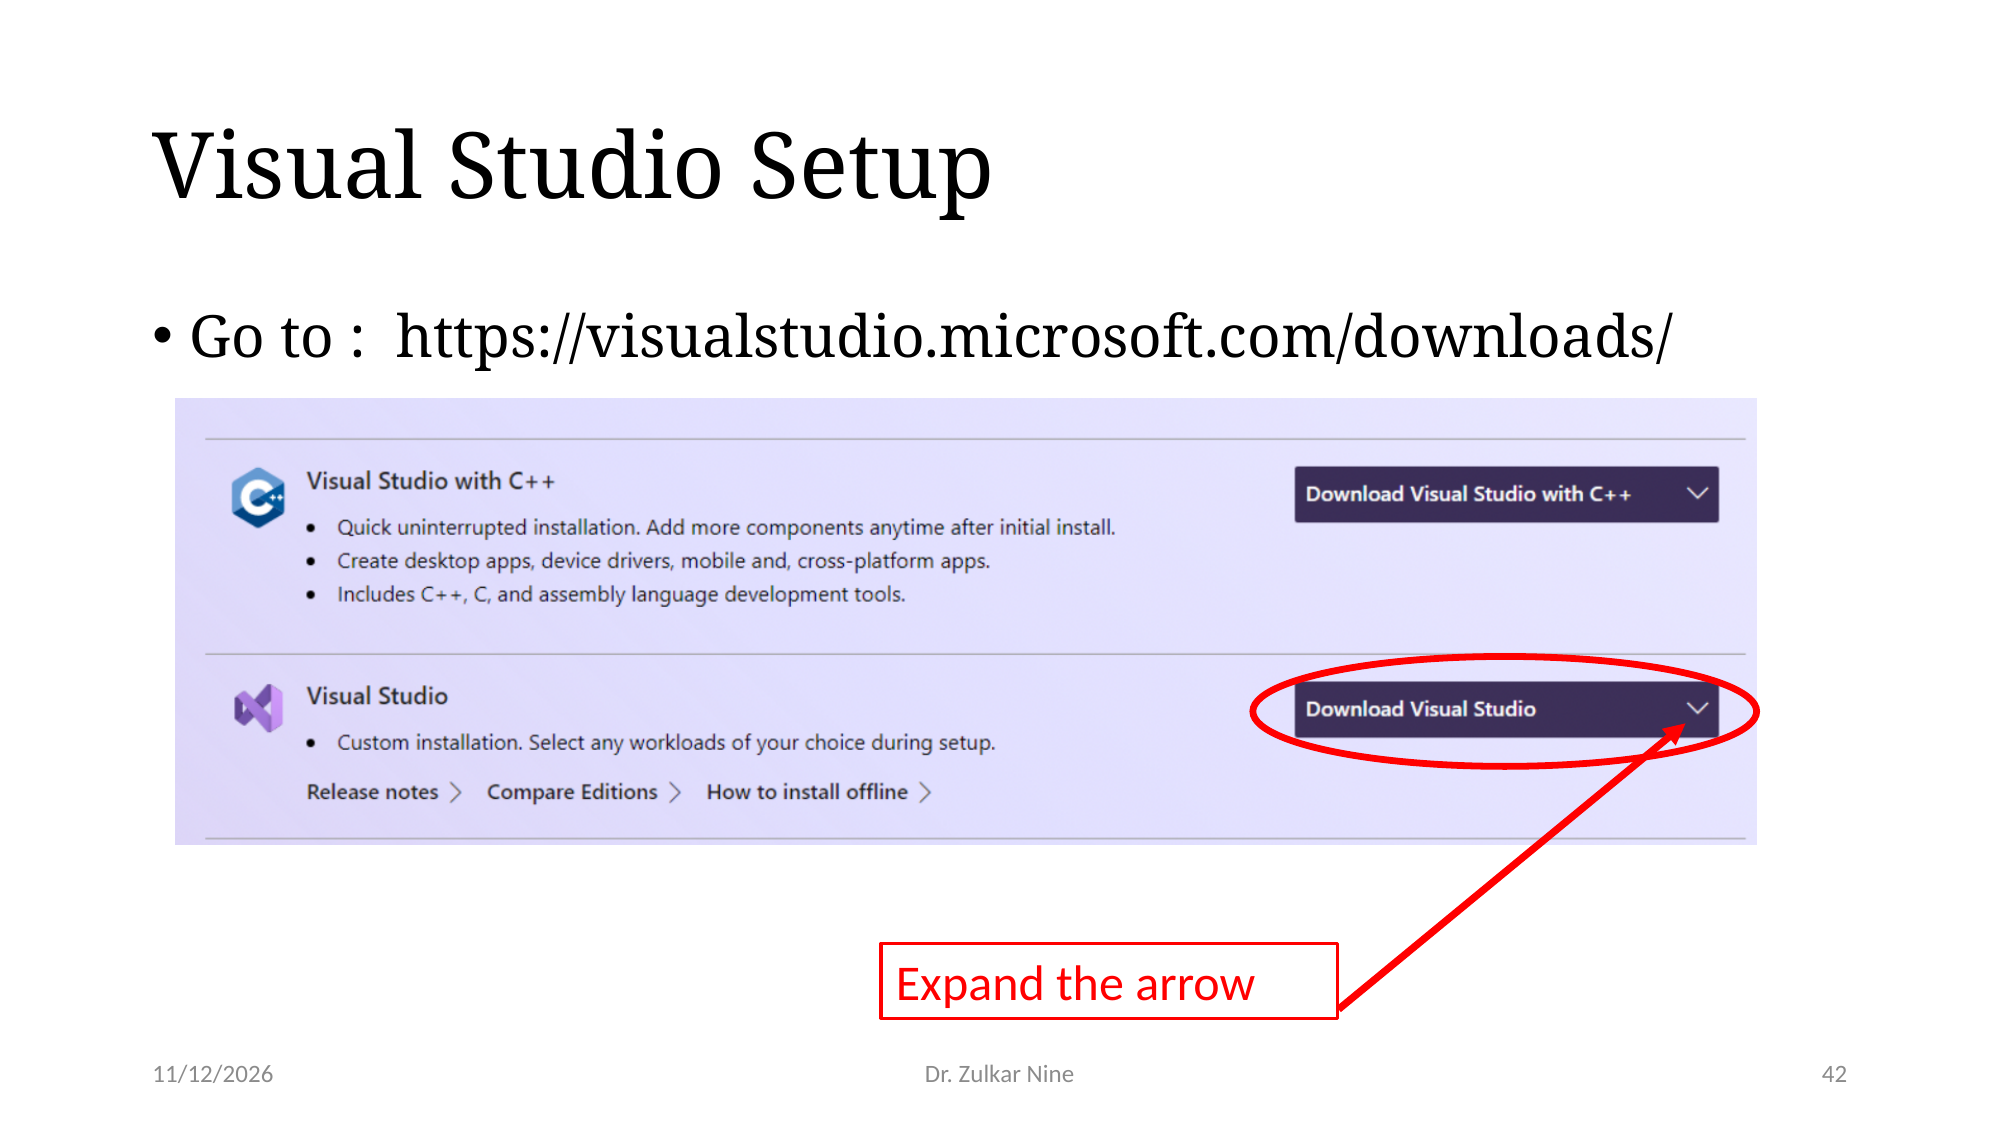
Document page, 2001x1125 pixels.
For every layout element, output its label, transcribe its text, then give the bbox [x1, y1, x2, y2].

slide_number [137, 1042, 588, 1103]
title Visual Studio Setup [137, 59, 1863, 278]
picture [175, 398, 1757, 845]
slide_number 42 [1412, 1042, 1863, 1103]
list Go to : https://visualstudio.microsoft.com/downloads/ [137, 299, 1795, 410]
footer Dr. Zulkar Nine [662, 1042, 1338, 1103]
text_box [880, 656, 1757, 1020]
